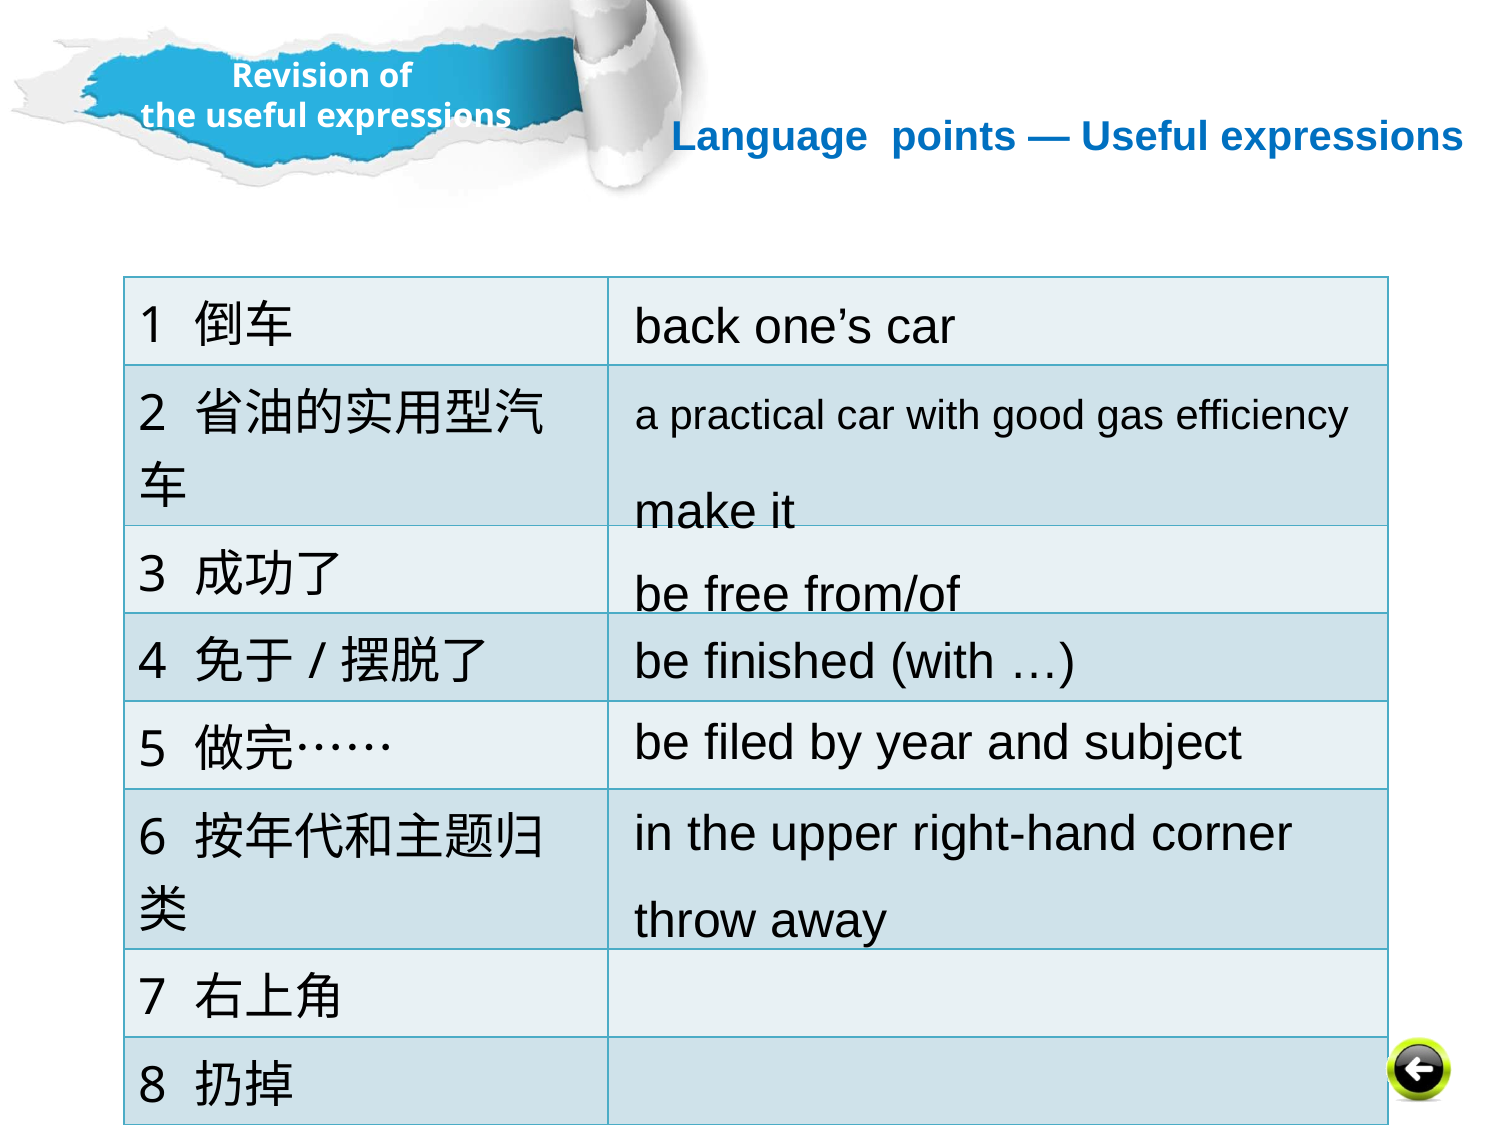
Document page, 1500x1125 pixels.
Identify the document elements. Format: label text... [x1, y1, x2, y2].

table_header 1 倒车 [125, 278, 607, 364]
text_box in the upper right-hand corner [620, 793, 1412, 869]
table_cell [609, 1038, 1387, 1124]
text_box back one’s car [620, 286, 1412, 362]
table_cell 5 做完…… [125, 702, 607, 788]
table_cell [609, 790, 1387, 948]
picture [0, 0, 715, 209]
table_cell 3 成功了 [125, 526, 607, 612]
text_box be finished (with …) [620, 621, 1412, 696]
text_box make it [620, 471, 1412, 547]
table_cell 8 扔掉 [125, 1038, 607, 1124]
table_cell 4 免于/摆脱了 [125, 614, 607, 700]
table_cell [609, 614, 1387, 700]
picture [1381, 1031, 1454, 1107]
table_cell 6 按年代和主题归类 [125, 790, 607, 948]
text_box throw away [620, 880, 1412, 955]
text_box be free from/of [620, 554, 1412, 621]
text_box a practical car with good gas efficiency [620, 380, 1412, 446]
table_header [609, 278, 1387, 364]
table_cell [609, 950, 1387, 1036]
table_cell [609, 702, 1387, 788]
table_cell 7 右上角 [125, 950, 607, 1036]
table_cell 2 省油的实用型汽车 [125, 366, 607, 525]
text_box be filed by year and subject [620, 701, 1412, 777]
table_cell [609, 526, 1387, 612]
text_box Language points — Useful expressions [719, 101, 1500, 166]
table_cell [609, 366, 1387, 525]
